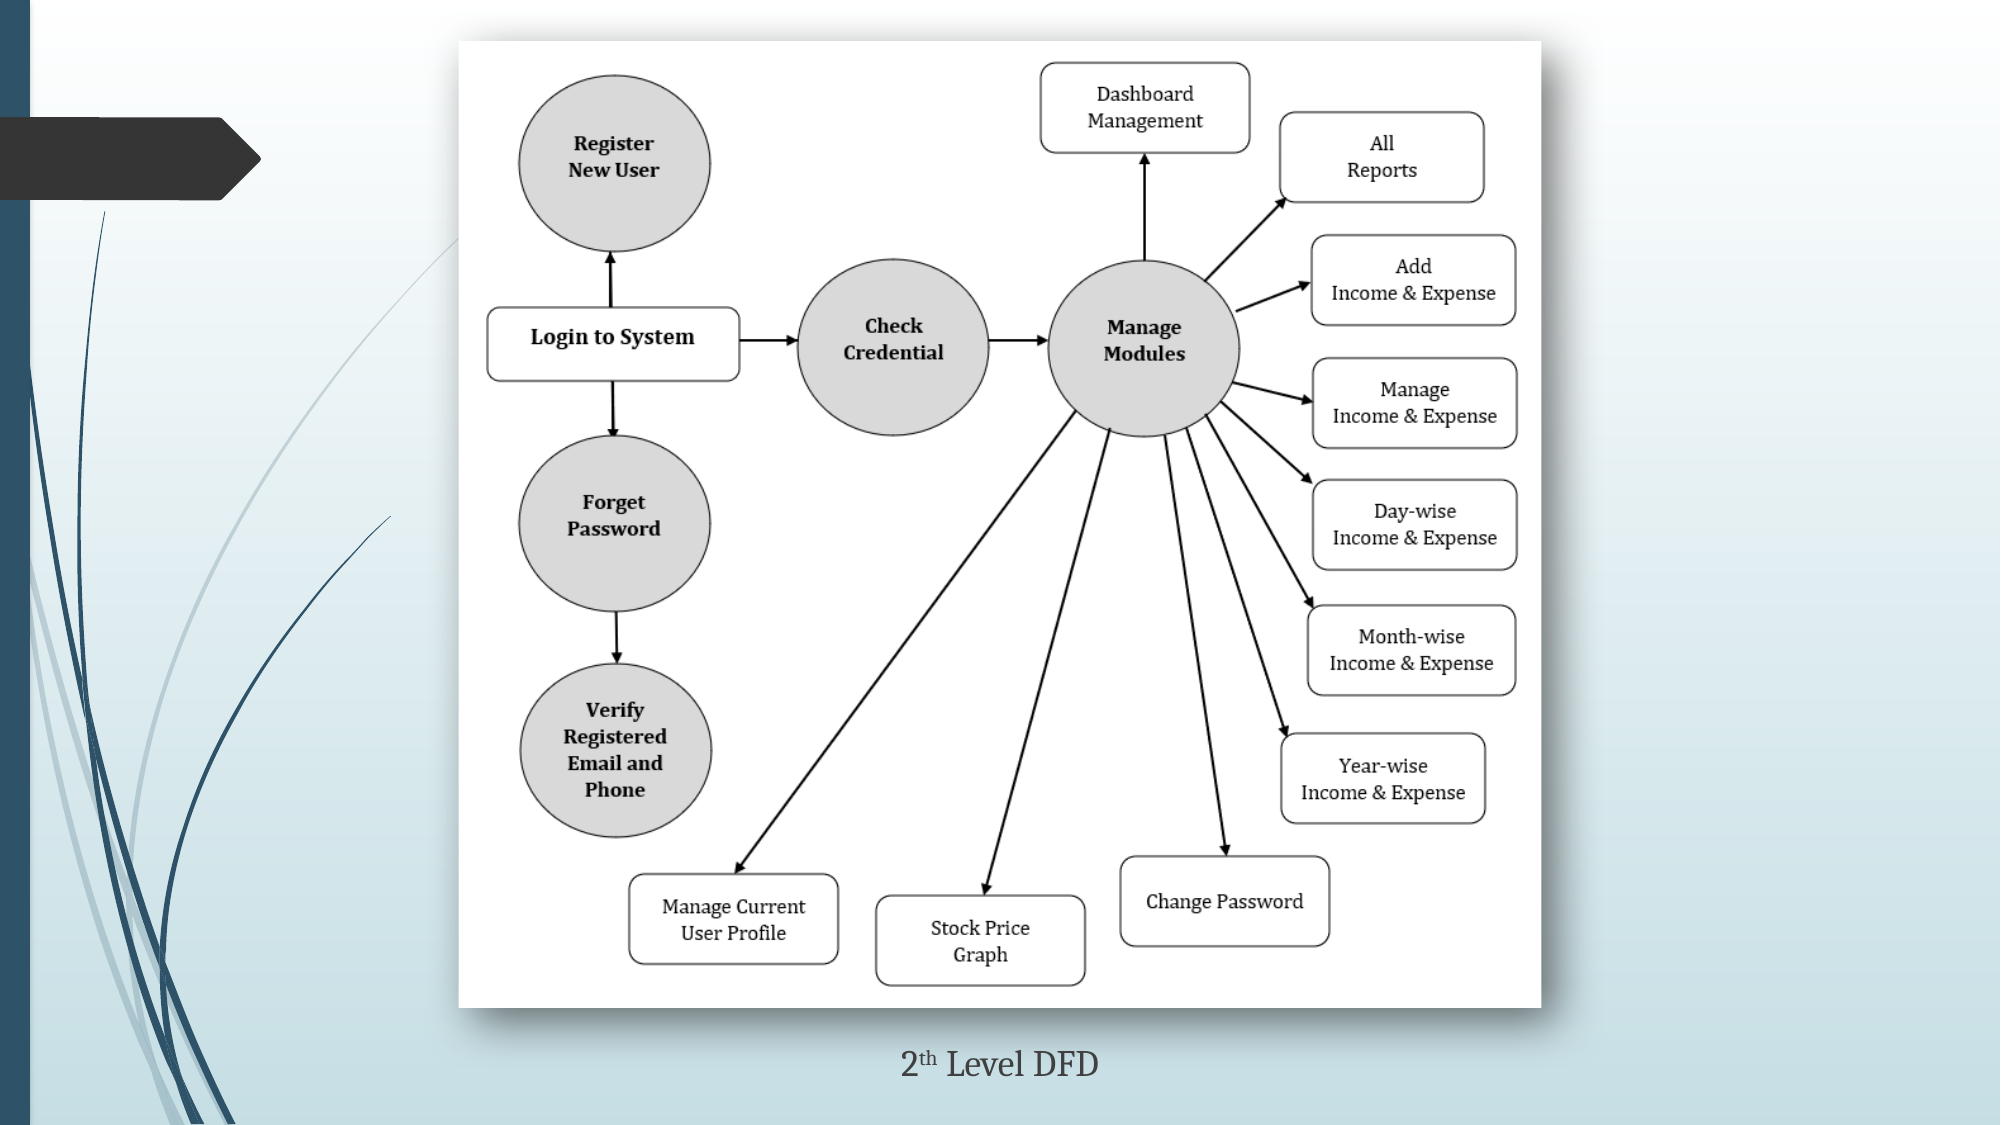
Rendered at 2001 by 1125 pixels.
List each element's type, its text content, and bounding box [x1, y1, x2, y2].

list 2th Level DFD [714, 1031, 1286, 1102]
picture [458, 41, 1542, 1008]
